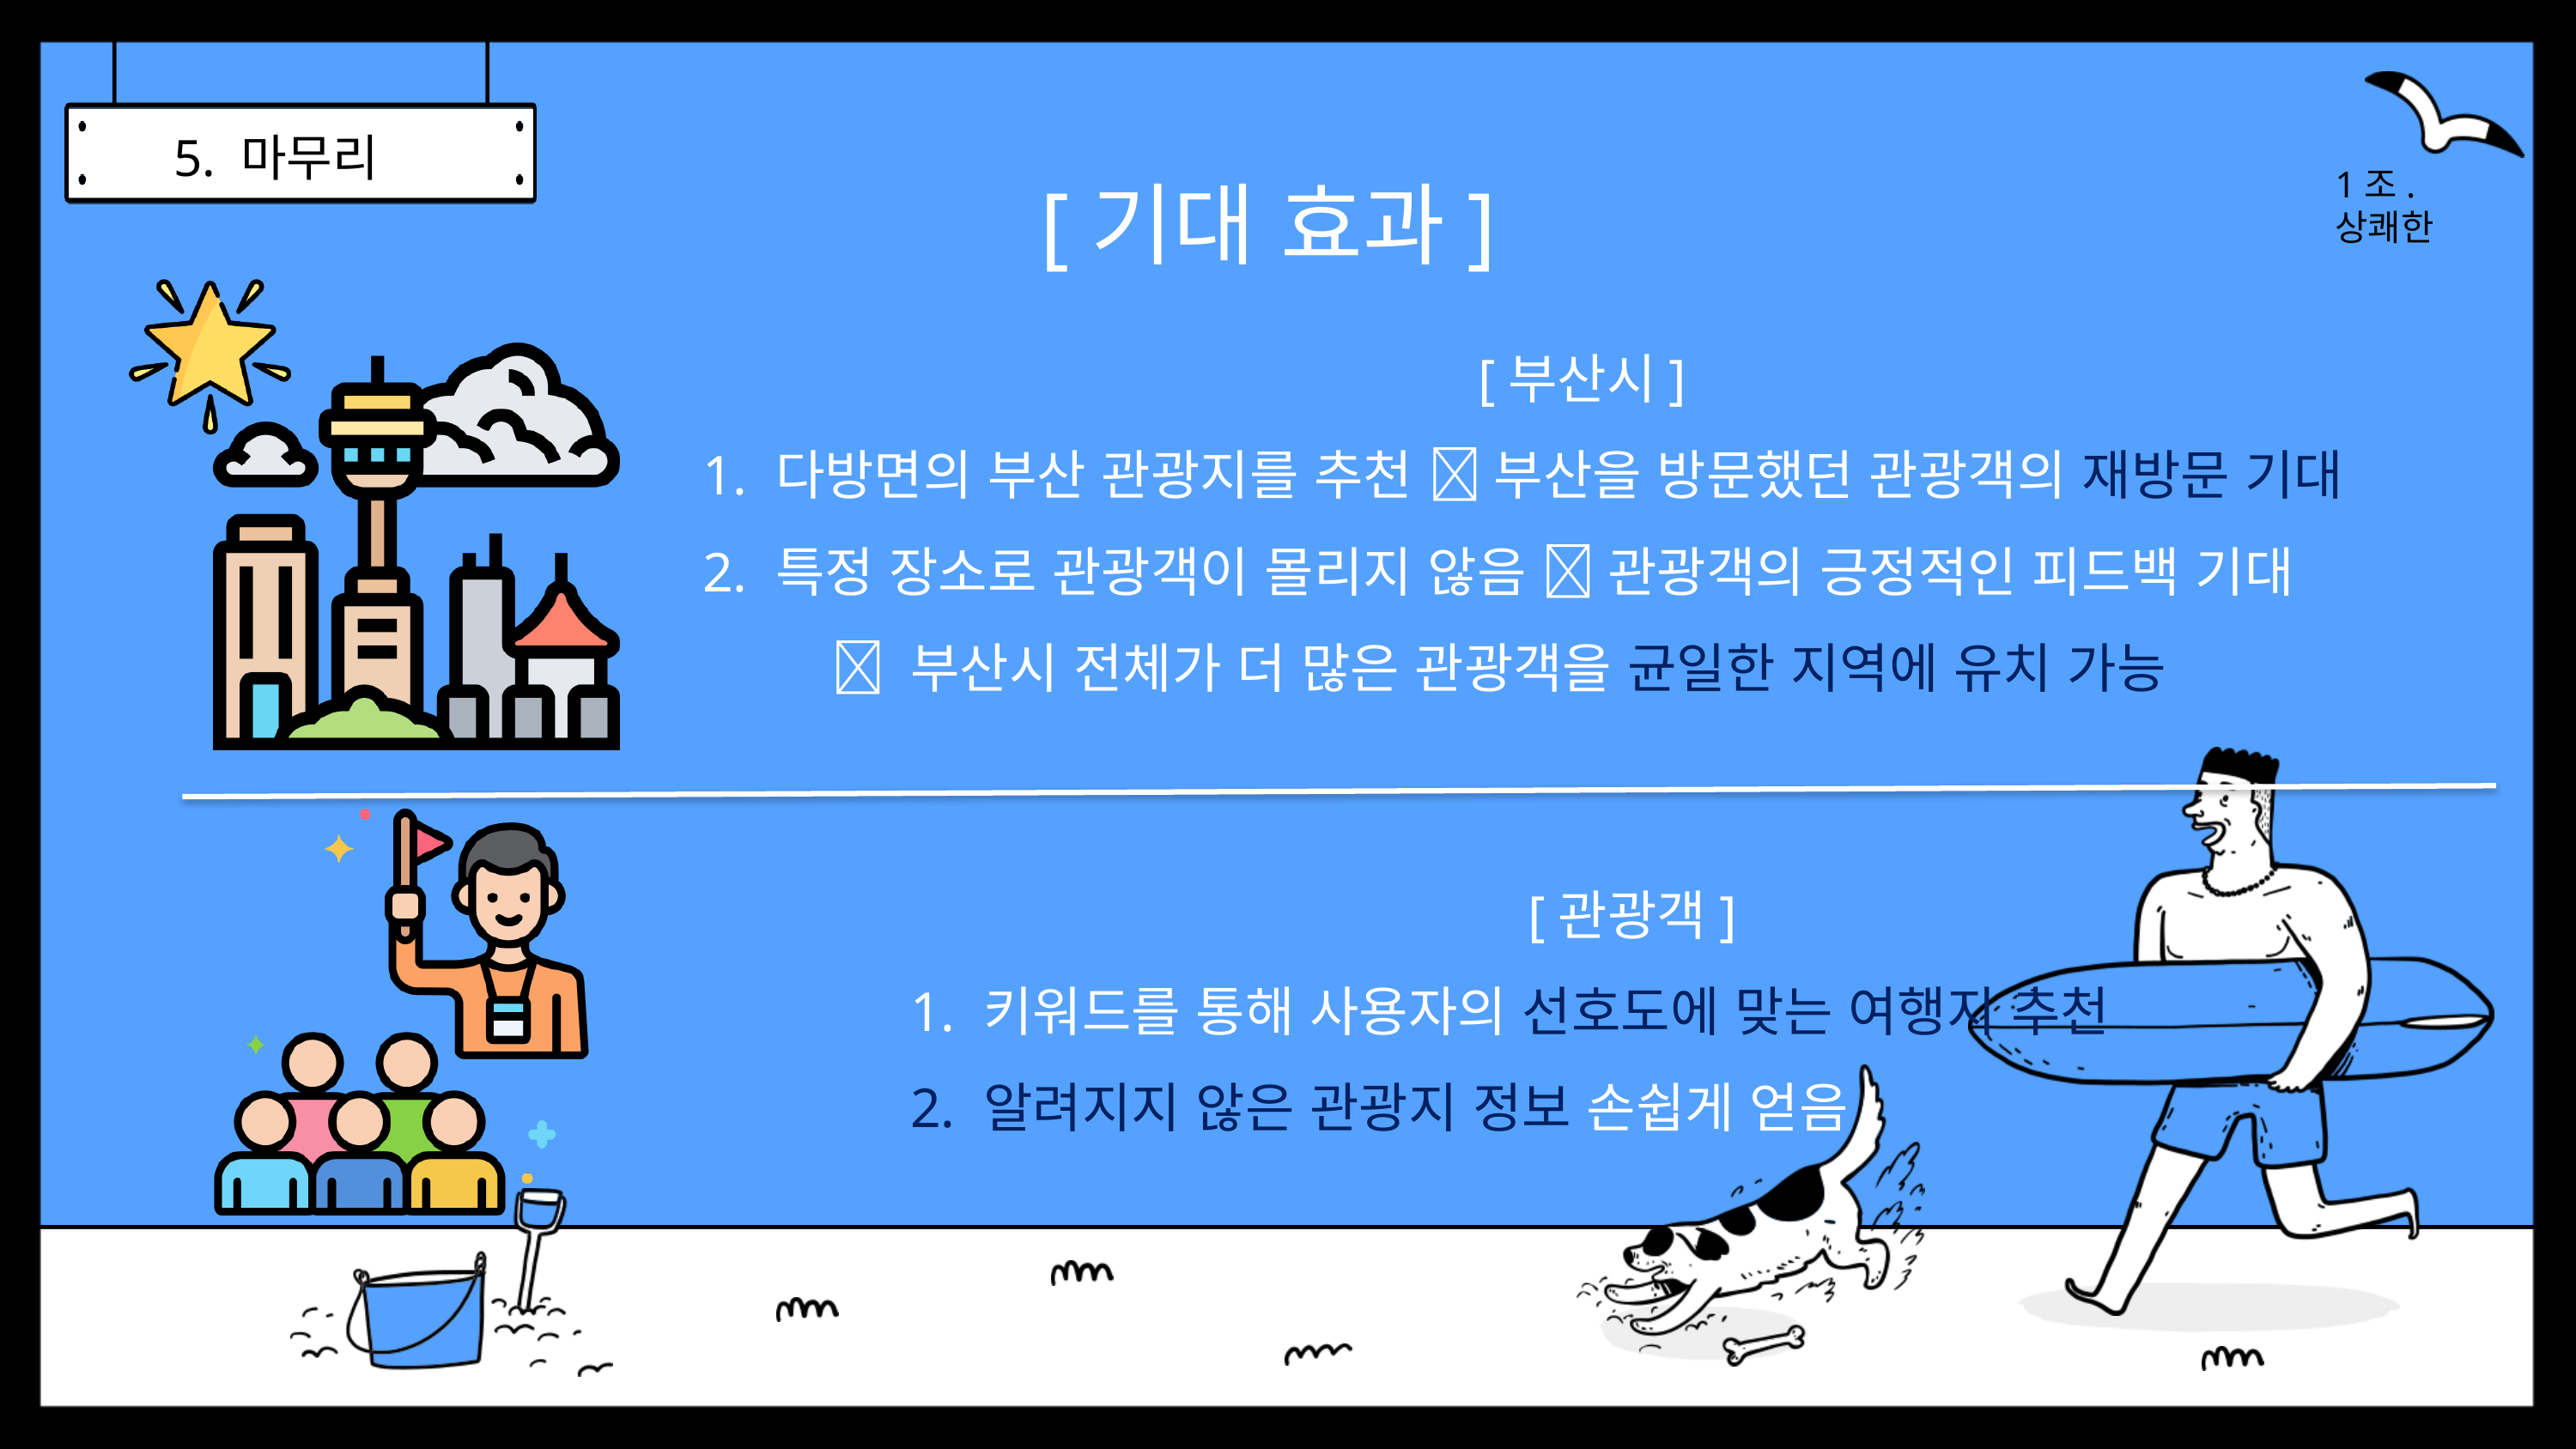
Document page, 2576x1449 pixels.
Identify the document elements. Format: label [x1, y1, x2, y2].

text_box [2322, 71, 2524, 213]
text_box [2202, 1346, 2264, 1372]
text_box [64, 15, 538, 204]
text_box [0, 0, 2576, 1449]
picture [129, 276, 620, 750]
picture [197, 809, 605, 1216]
text_box [182, 785, 2497, 797]
